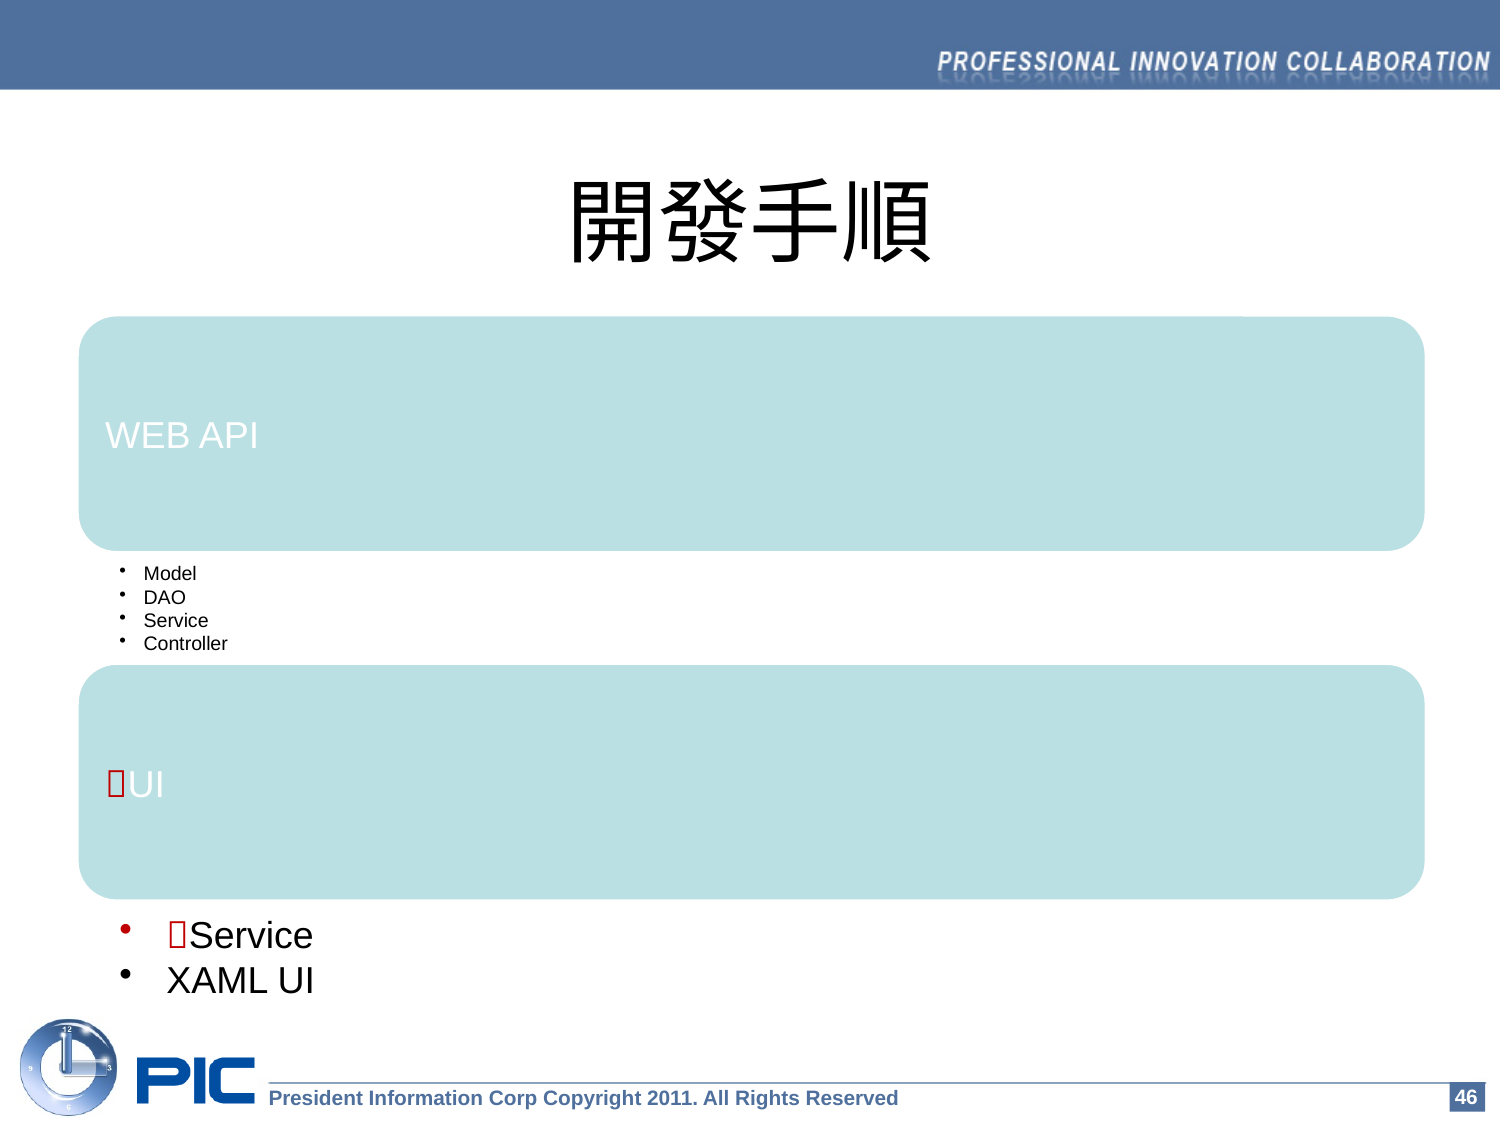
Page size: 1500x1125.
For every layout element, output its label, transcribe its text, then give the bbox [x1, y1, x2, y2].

picture [0, 0, 1500, 1125]
title 開發手順 [74, 125, 1426, 314]
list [76, 314, 1427, 1012]
